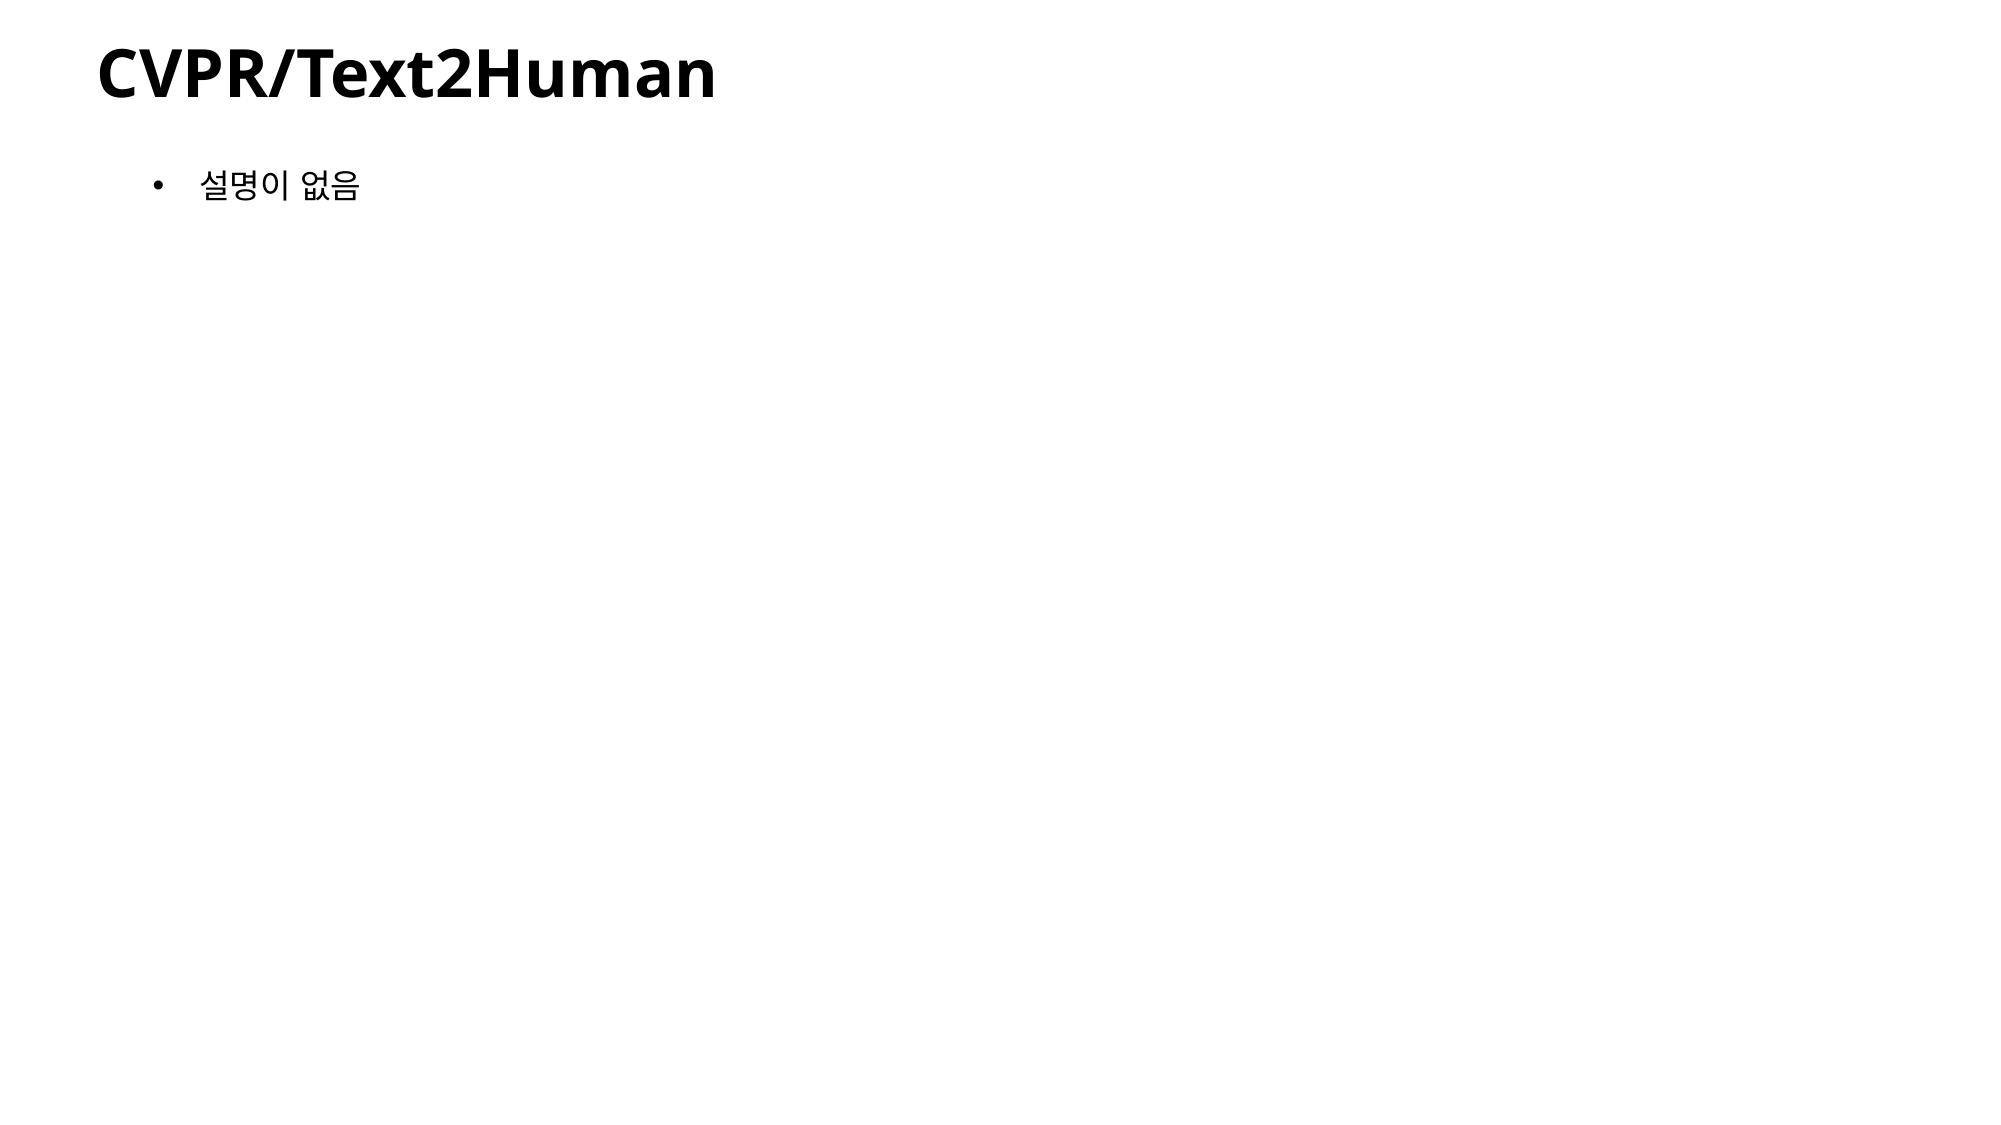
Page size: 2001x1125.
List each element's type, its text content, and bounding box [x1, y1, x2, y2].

text_box CVPR/Text2Human [81, 32, 757, 120]
list 설명이 없음 [137, 161, 783, 963]
